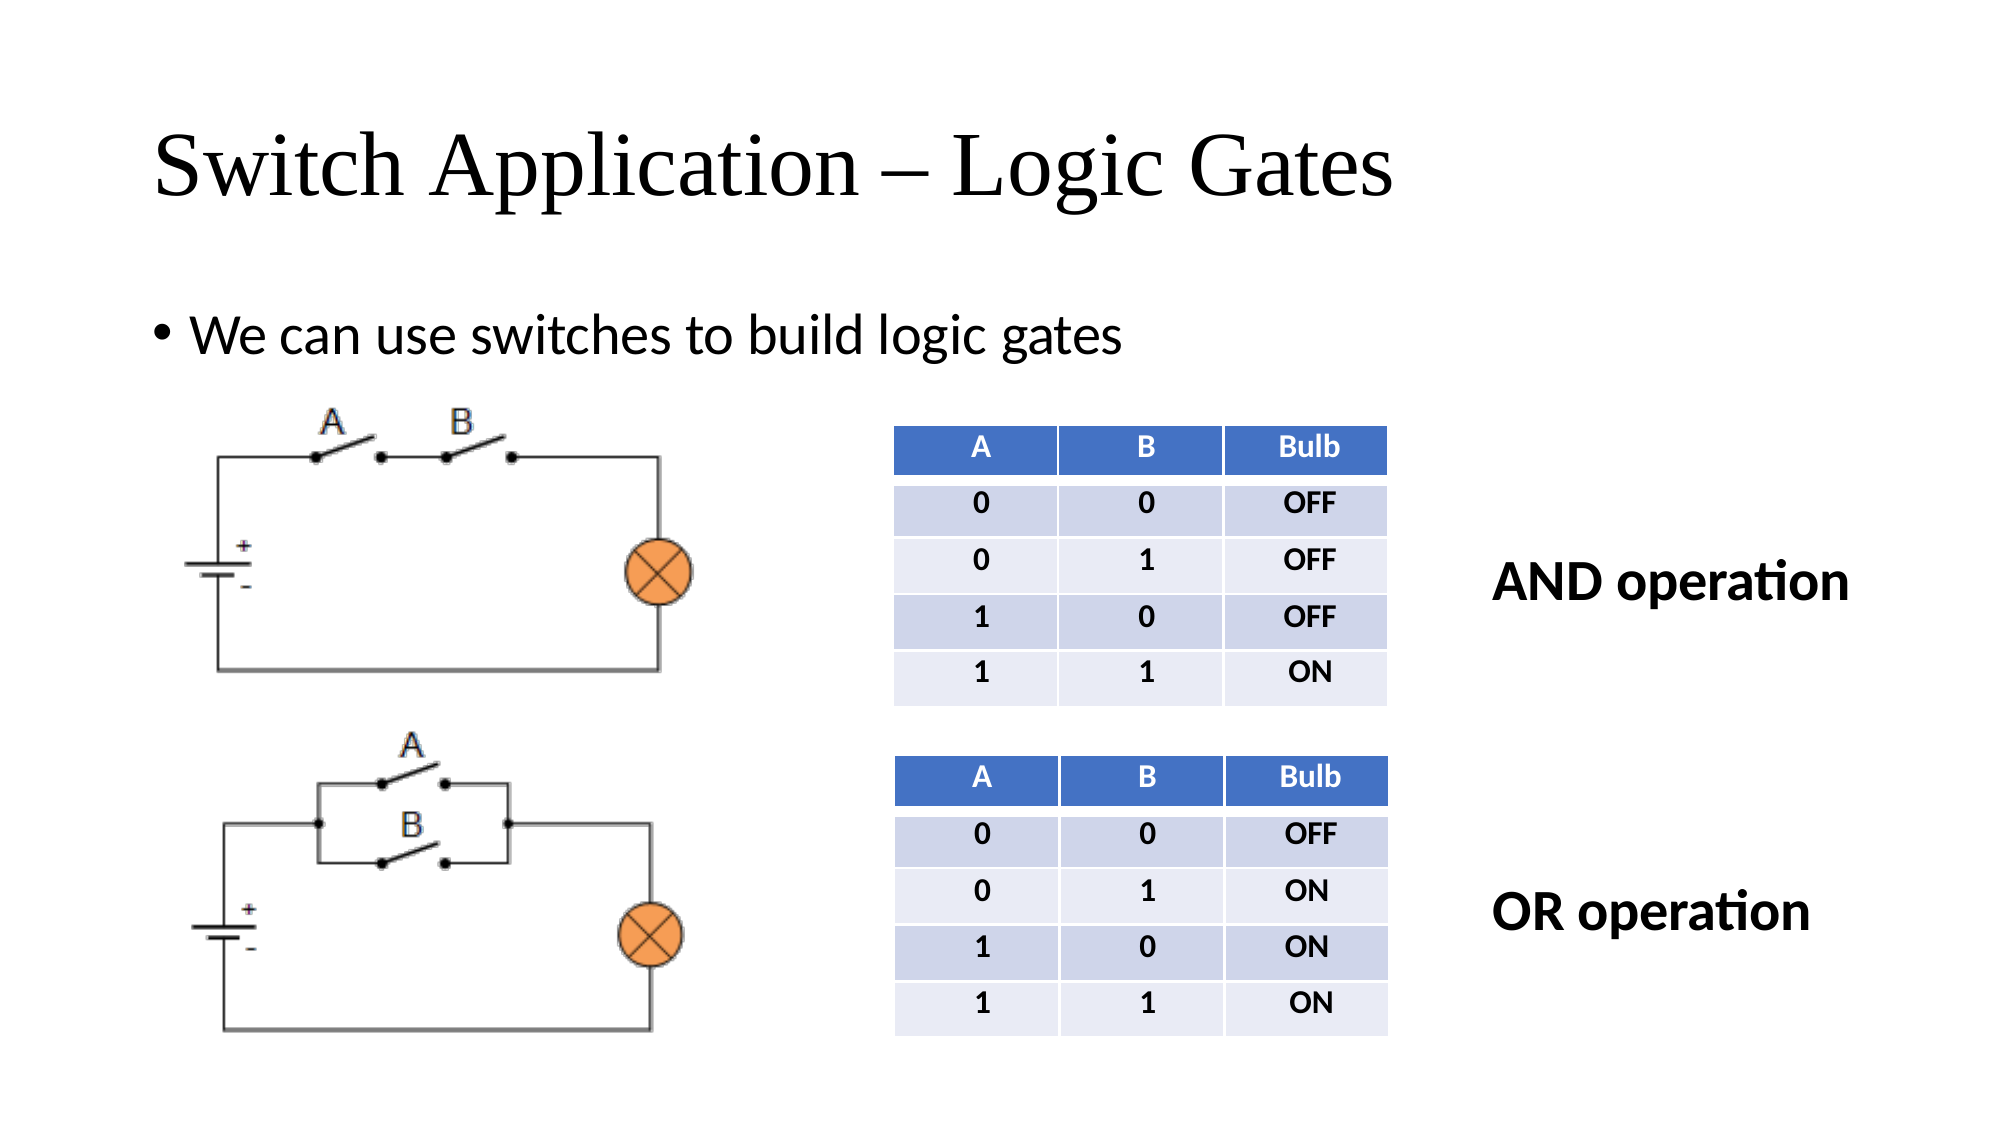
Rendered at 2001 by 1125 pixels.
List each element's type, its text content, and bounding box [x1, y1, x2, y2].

table_cell OFF [1226, 817, 1388, 867]
table_cell OFF [1225, 539, 1387, 593]
table_cell ON [1226, 926, 1388, 980]
table_cell 1 [895, 926, 1058, 980]
table_cell 0 [1061, 817, 1223, 867]
text_box [190, 722, 689, 1041]
text_box AND operation [1490, 539, 1856, 612]
table_cell 0 [1059, 486, 1222, 536]
table_cell 1 [1061, 869, 1223, 923]
table_header A [895, 756, 1058, 806]
table_cell 0 [894, 539, 1057, 593]
table_cell 1 [894, 652, 1057, 706]
table_cell 1 [895, 983, 1058, 1036]
table_cell 1 [894, 595, 1057, 649]
table_cell OFF [1225, 486, 1387, 536]
text_box OR operation [1490, 870, 1818, 942]
table_header B [1061, 756, 1223, 806]
table_header Bulb [1225, 426, 1387, 475]
table_header B [1059, 426, 1222, 475]
table_cell 0 [1059, 595, 1222, 649]
table_cell 0 [895, 817, 1058, 867]
table_header Bulb [1226, 756, 1388, 806]
text_box We can use switches to build logic gates [150, 294, 1135, 367]
table_cell 0 [895, 869, 1058, 923]
table_header A [894, 426, 1057, 475]
table_cell 0 [1061, 926, 1223, 980]
table_cell ON [1225, 652, 1387, 706]
table_cell 1 [1059, 652, 1222, 706]
table_cell 1 [1059, 539, 1222, 593]
table_cell ON [1226, 983, 1388, 1036]
table_cell OFF [1225, 595, 1387, 649]
title Switch Application – Logic Gates [150, 62, 1648, 253]
table_cell 0 [894, 486, 1057, 536]
table_cell 1 [1061, 983, 1223, 1036]
table_cell ON [1226, 869, 1388, 923]
text_box [183, 398, 707, 684]
